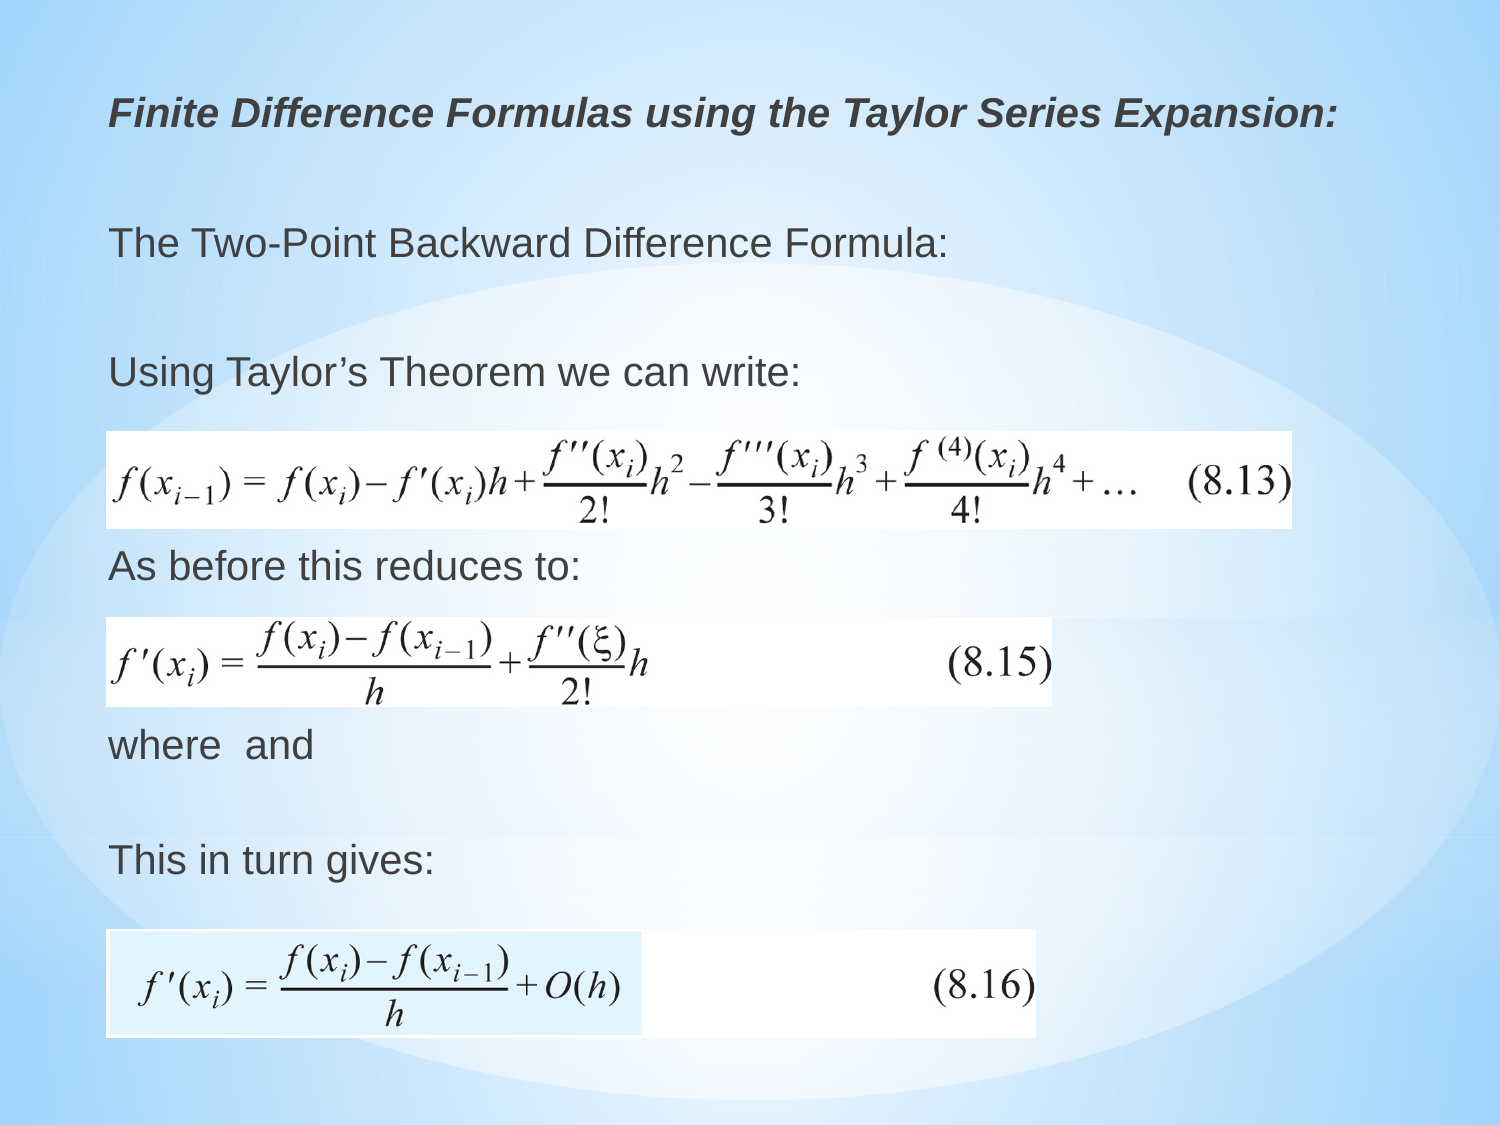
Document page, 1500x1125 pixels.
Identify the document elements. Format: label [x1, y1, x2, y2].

picture [105, 431, 1293, 530]
picture [105, 929, 1036, 1039]
picture [105, 616, 1053, 708]
